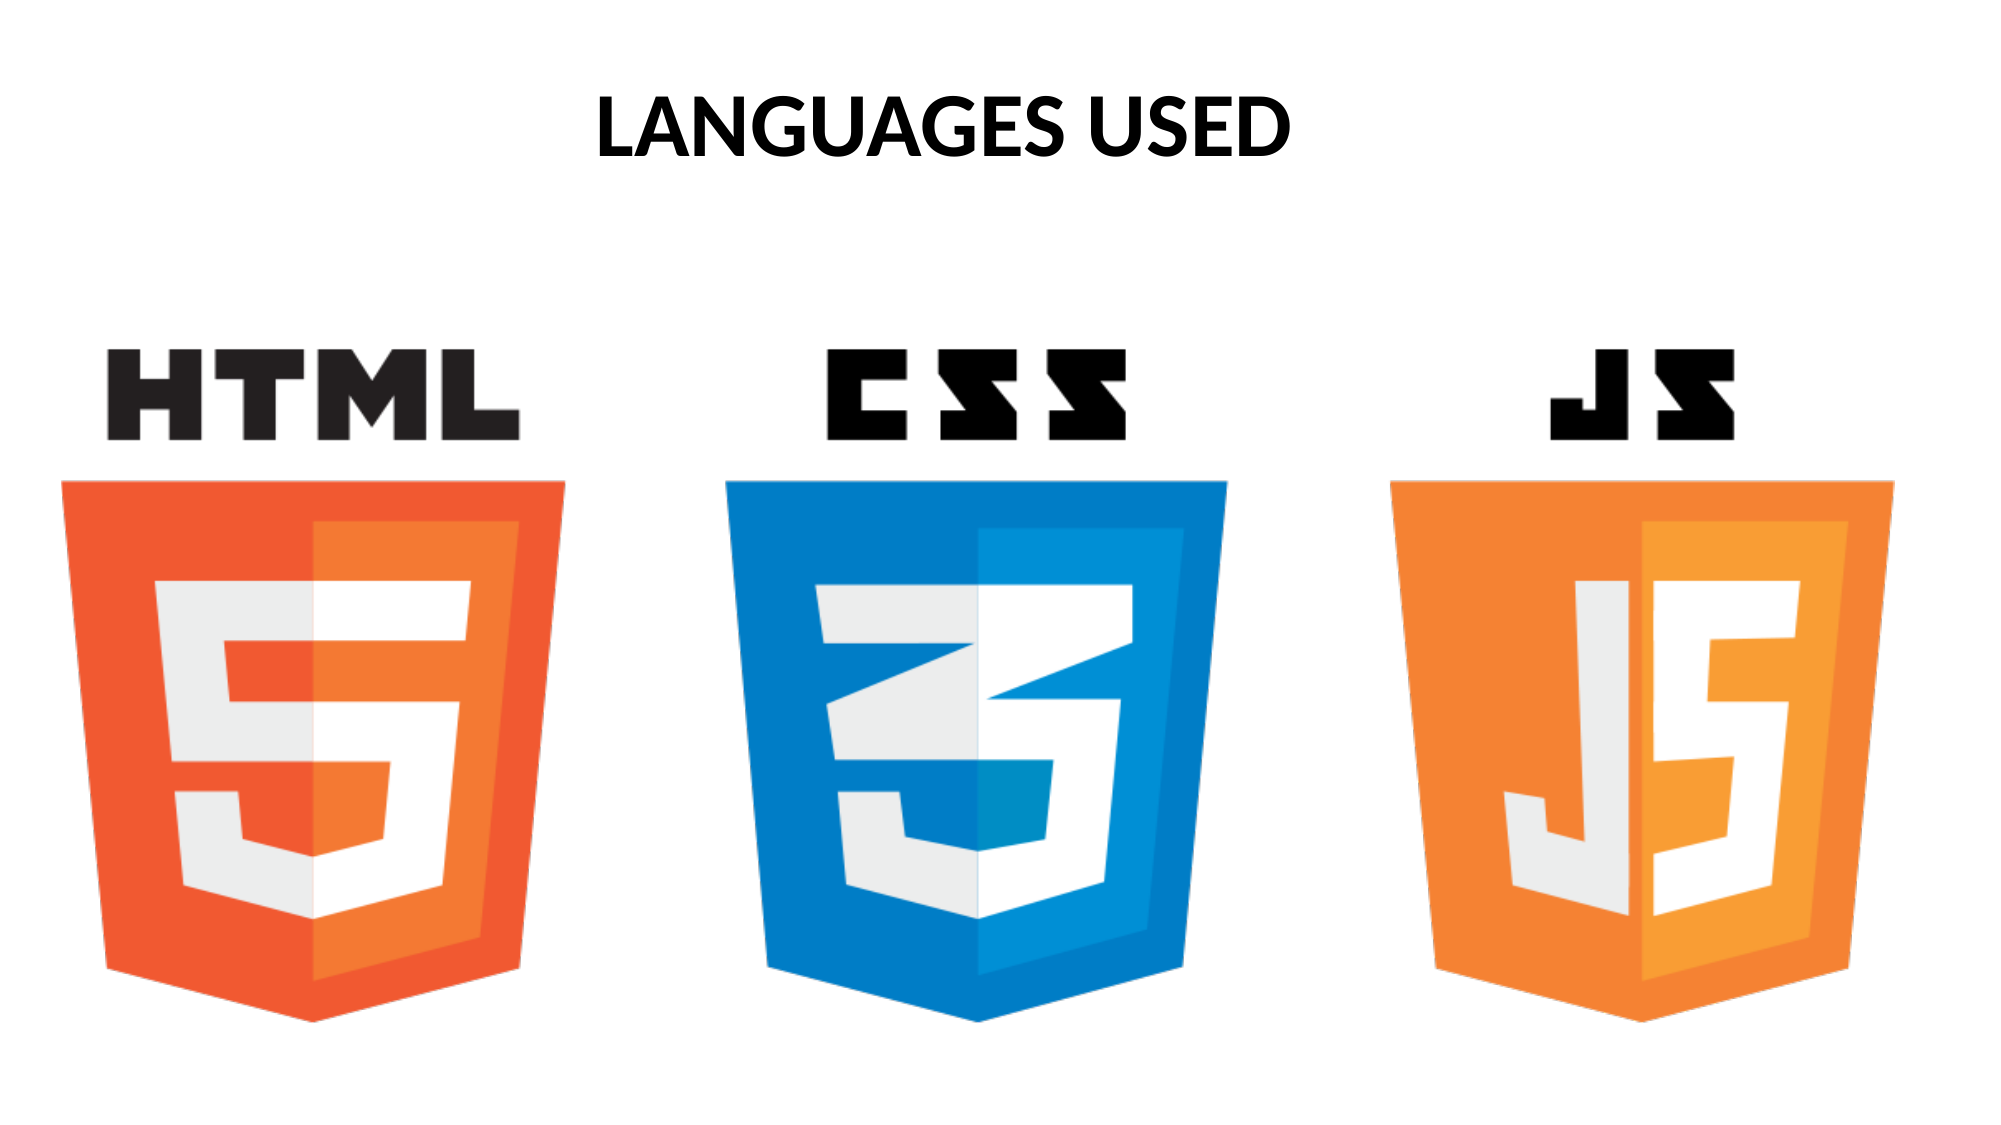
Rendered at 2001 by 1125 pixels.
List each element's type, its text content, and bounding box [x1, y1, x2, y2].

text_box LANGUAGES USED [581, 57, 1759, 182]
picture [61, 348, 1895, 1024]
